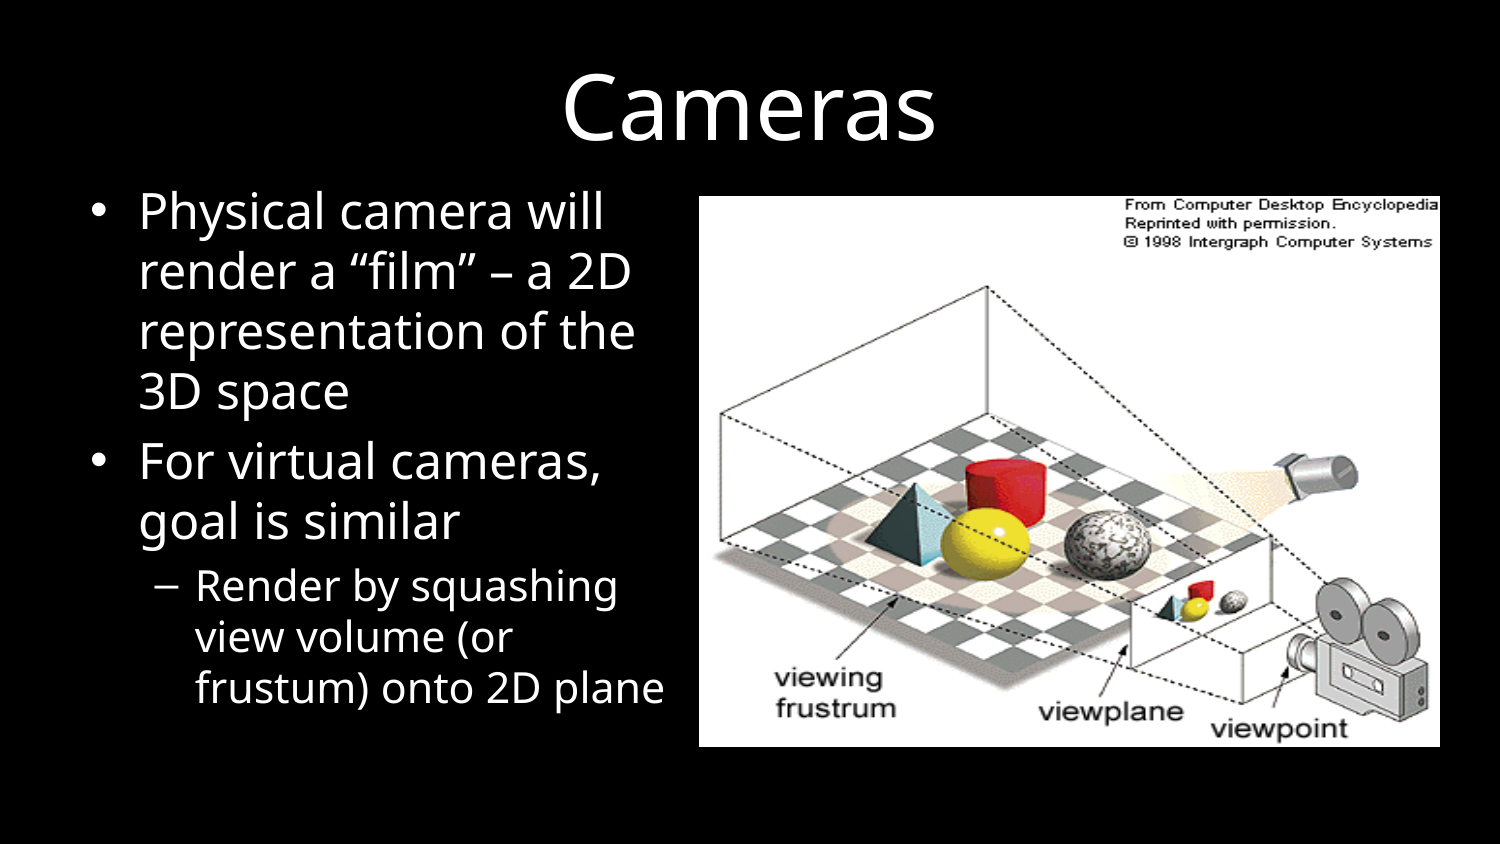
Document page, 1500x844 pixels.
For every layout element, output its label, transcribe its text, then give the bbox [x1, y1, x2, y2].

title Cameras [75, 33, 1425, 175]
picture [699, 196, 1440, 748]
list Physical camera will render a “film” – a 2D representation of the 3D space For virtual cameras, goal is similar Render by squashing view volume (or frustum) onto 2D plane [75, 171, 688, 760]
